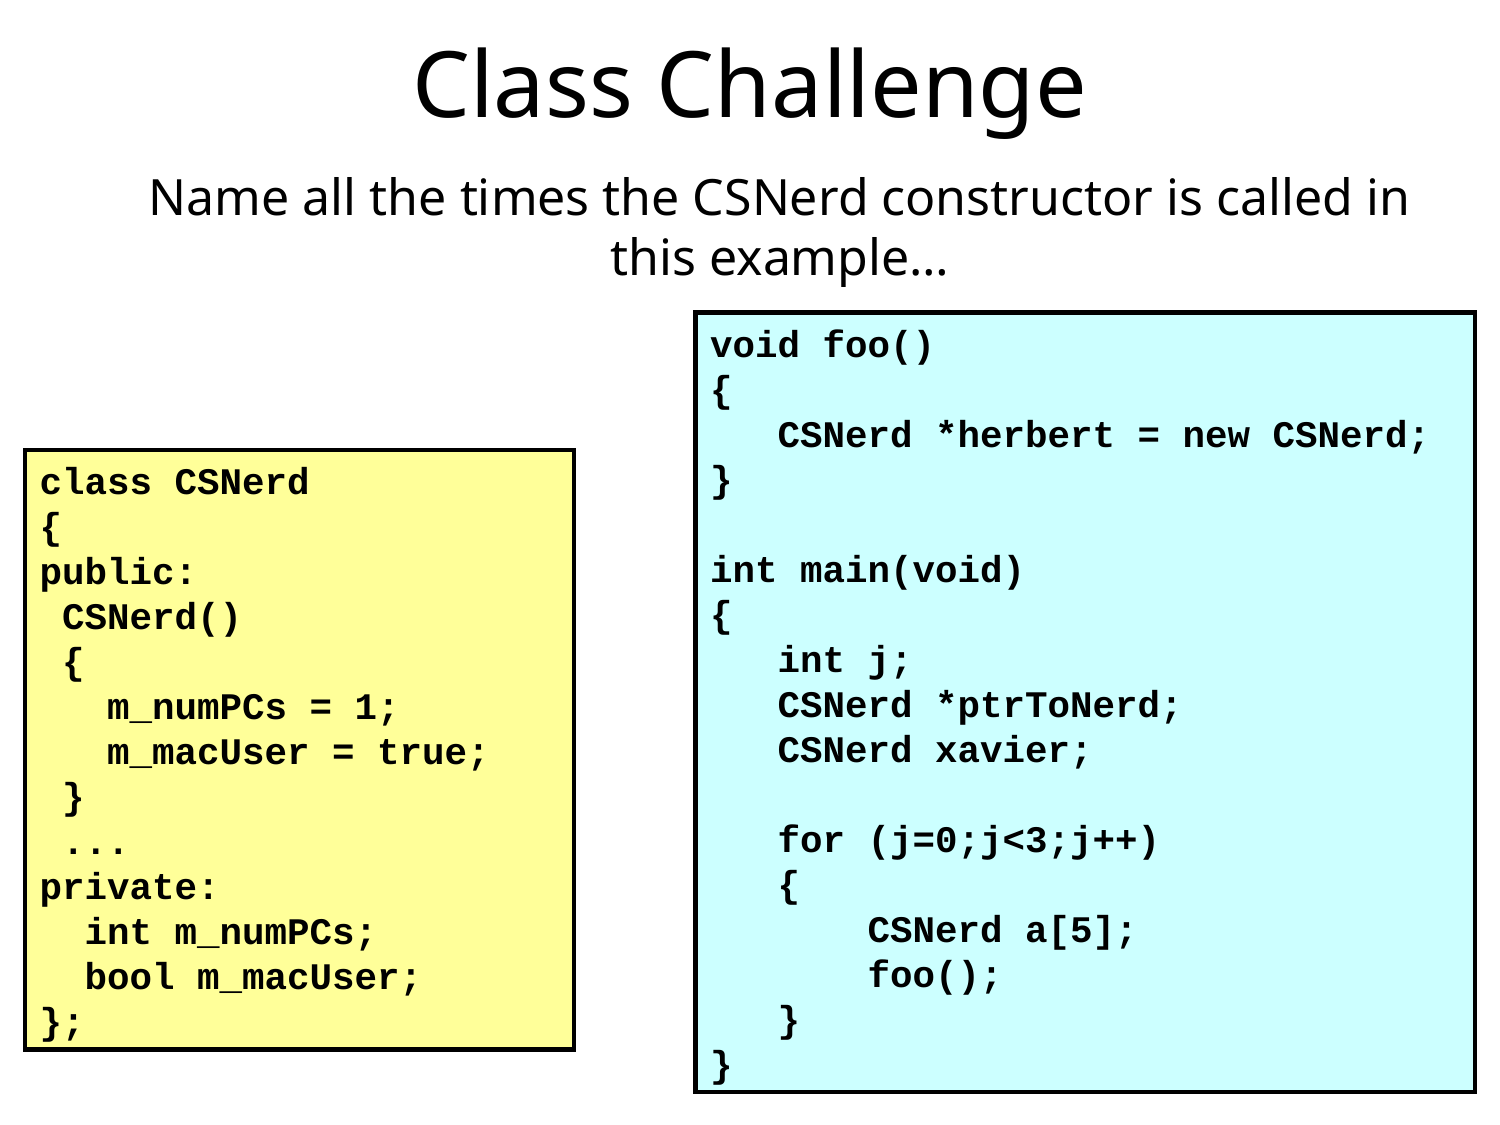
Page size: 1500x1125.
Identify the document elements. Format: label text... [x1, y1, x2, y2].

text_box Name all the times the CSNerd constructor is called in this example… [122, 157, 1438, 293]
text_box void foo() { CSNerd *herbert = new CSNerd; } int main(void) { int j; CSNerd *ptrToNerd; CSNerd xavier; for (j=0;j<3;j++) { CSNerd a[5]; foo(); } } [695, 312, 1475, 1093]
title Class Challenge [112, 0, 1388, 175]
text_box class CSNerd { public: CSNerd() { m_numPCs = 1; m_macUser = true; } ... private: int m_numPCs; bool m_macUser; }; [24, 449, 575, 1050]
